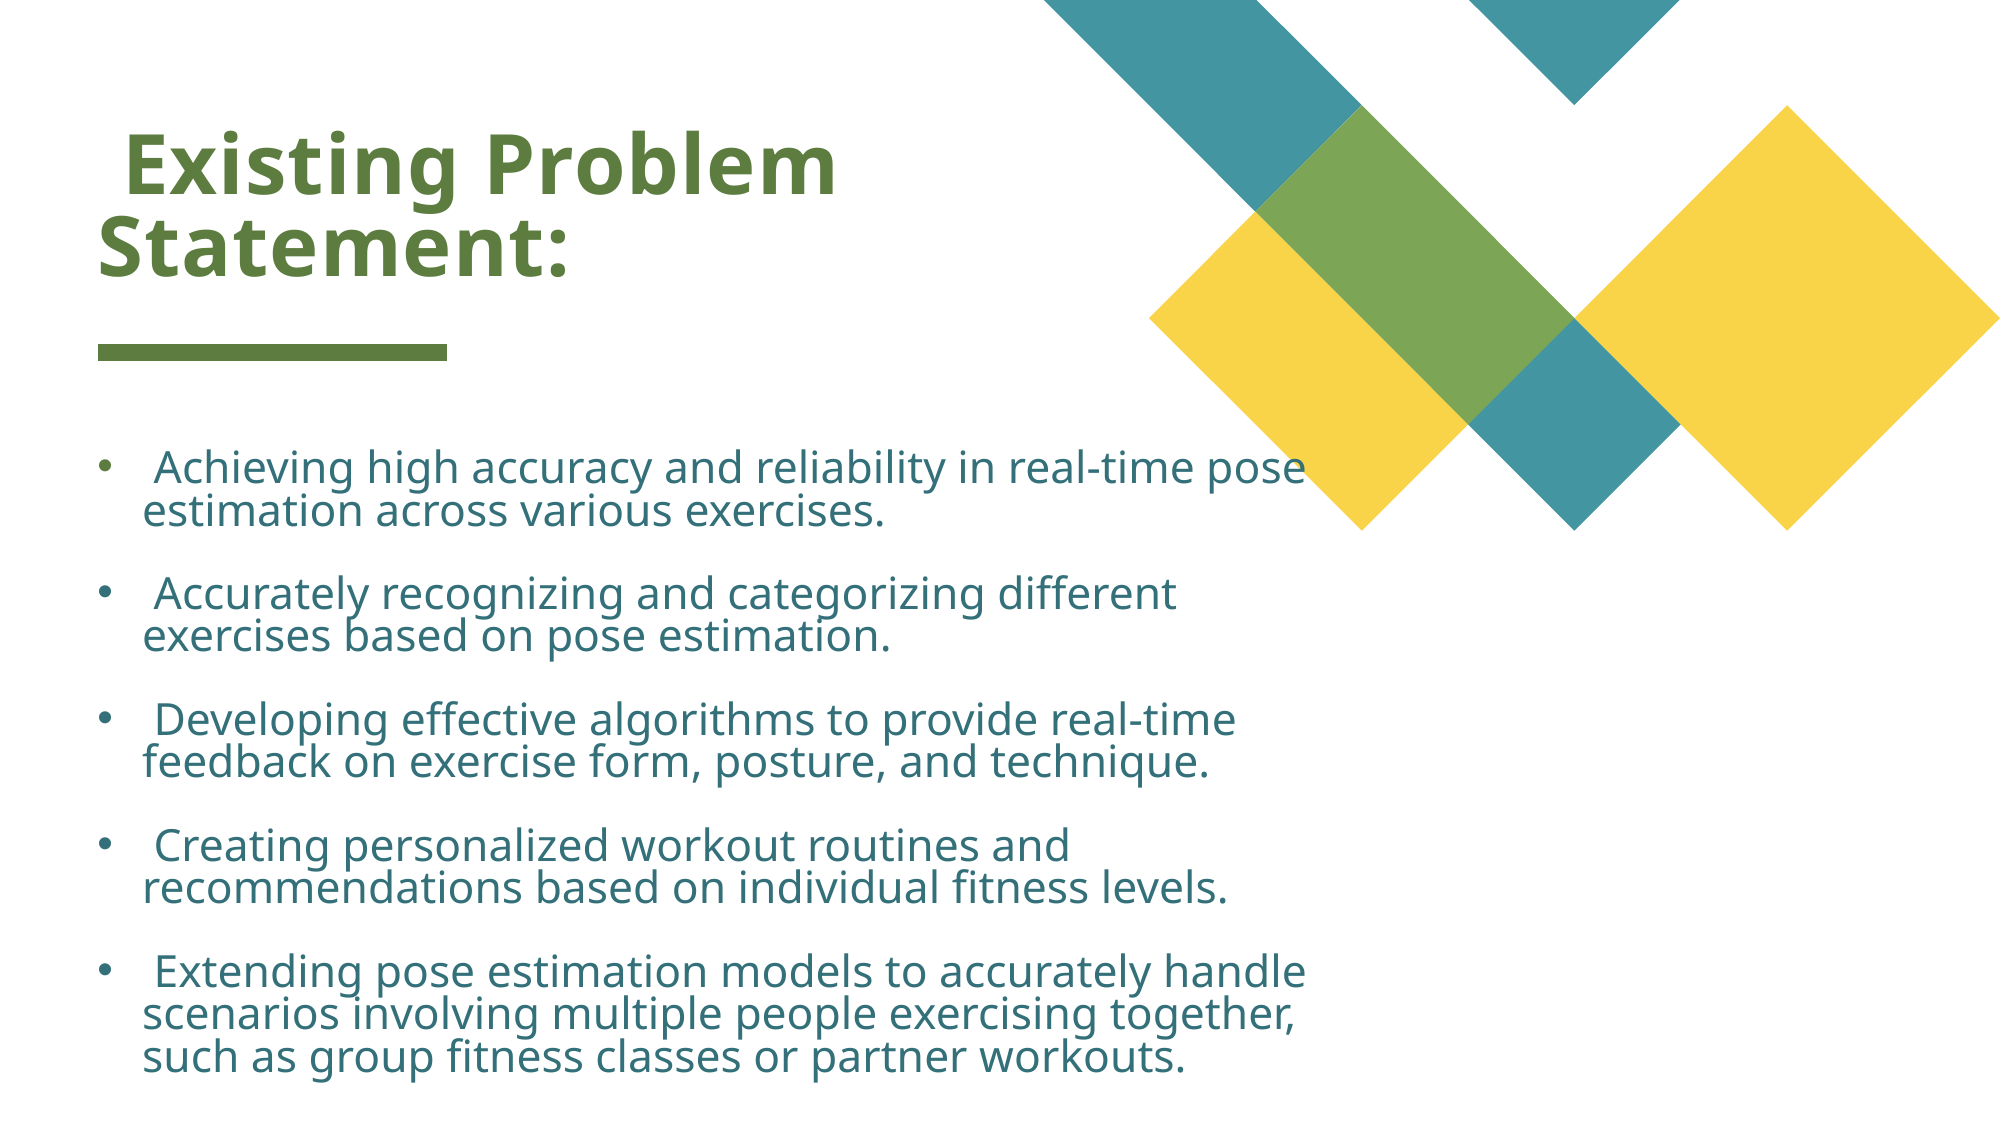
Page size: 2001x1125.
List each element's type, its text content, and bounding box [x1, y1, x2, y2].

list Achieving high accuracy and reliability in real-time pose estimation across various exercises. Accurately recognizing and categorizing different exercises based on pose estimation. Developing effective algorithms to provide real-time feedback on exercise form, posture, and technique. Creating personalized workout routines and recommendations based on individual fitness levels. Extending pose estimation models to accurately handle scenarios involving multiple people exercising together, such as group fitness classes or partner workouts. [97, 374, 1378, 1094]
title Existing Problem Statement: [97, 31, 1211, 293]
